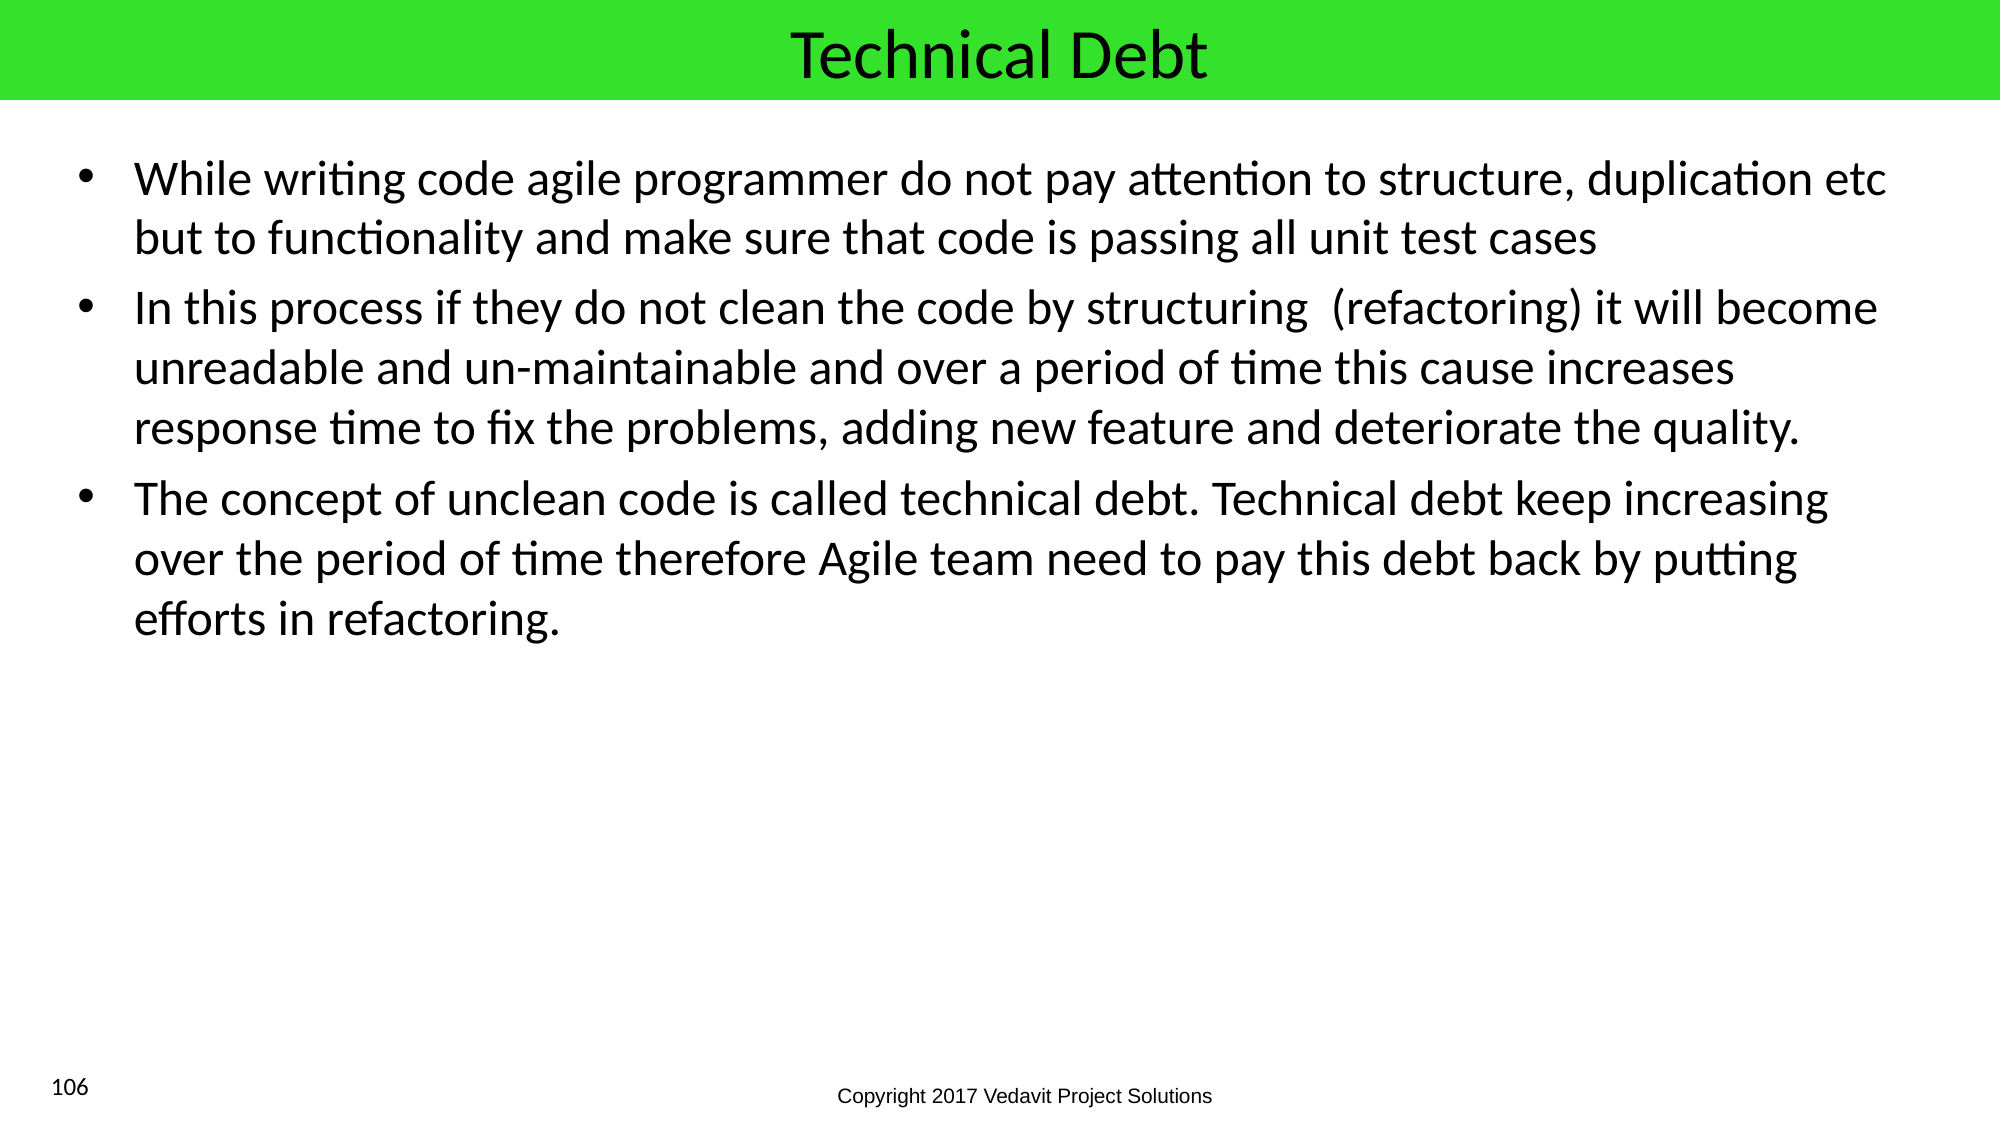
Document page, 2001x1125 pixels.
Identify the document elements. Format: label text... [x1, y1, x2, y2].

slide_number 106 [3, 1055, 137, 1116]
list While writing code agile programmer do not pay attention to structure, duplication etc but to functionality and make sure that code is passing all unit test cases In this process if they do not clean the code by structuring (refactoring) it will become unreadable and un-maintainable and over a period of time this cause increases response time to fix the problems, adding new feature and deteriorate the quality. The concept of unclean code is called technical debt. Technical debt keep increasing over the period of time therefore Agile team need to pay this debt back by putting efforts in refactoring. [62, 137, 1938, 1013]
title Technical Debt [0, 0, 2000, 100]
